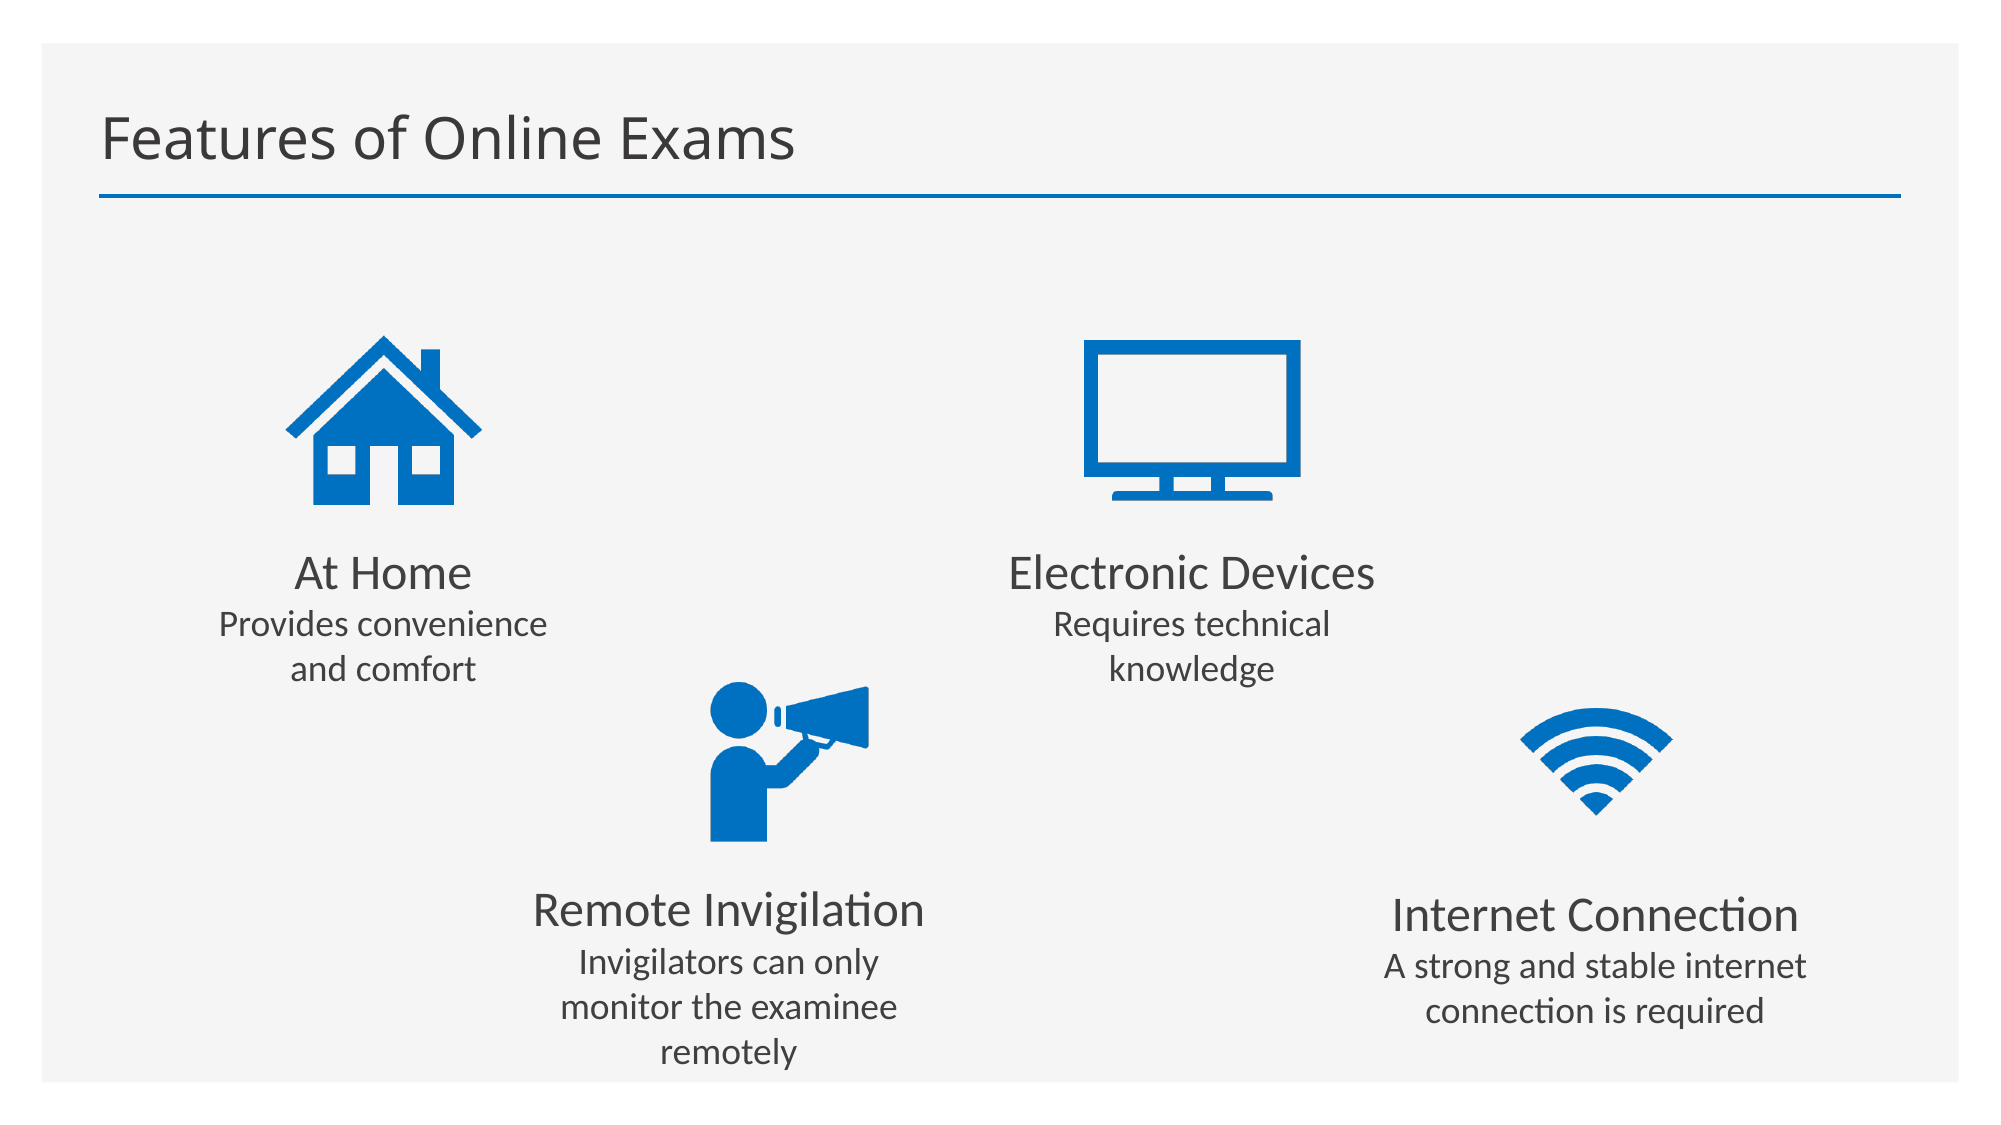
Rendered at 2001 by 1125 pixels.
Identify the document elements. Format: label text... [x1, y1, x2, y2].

title Features of Online Exams [85, 73, 1214, 179]
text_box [516, 649, 942, 1082]
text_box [171, 307, 596, 699]
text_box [979, 307, 1405, 699]
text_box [1366, 649, 1825, 1041]
